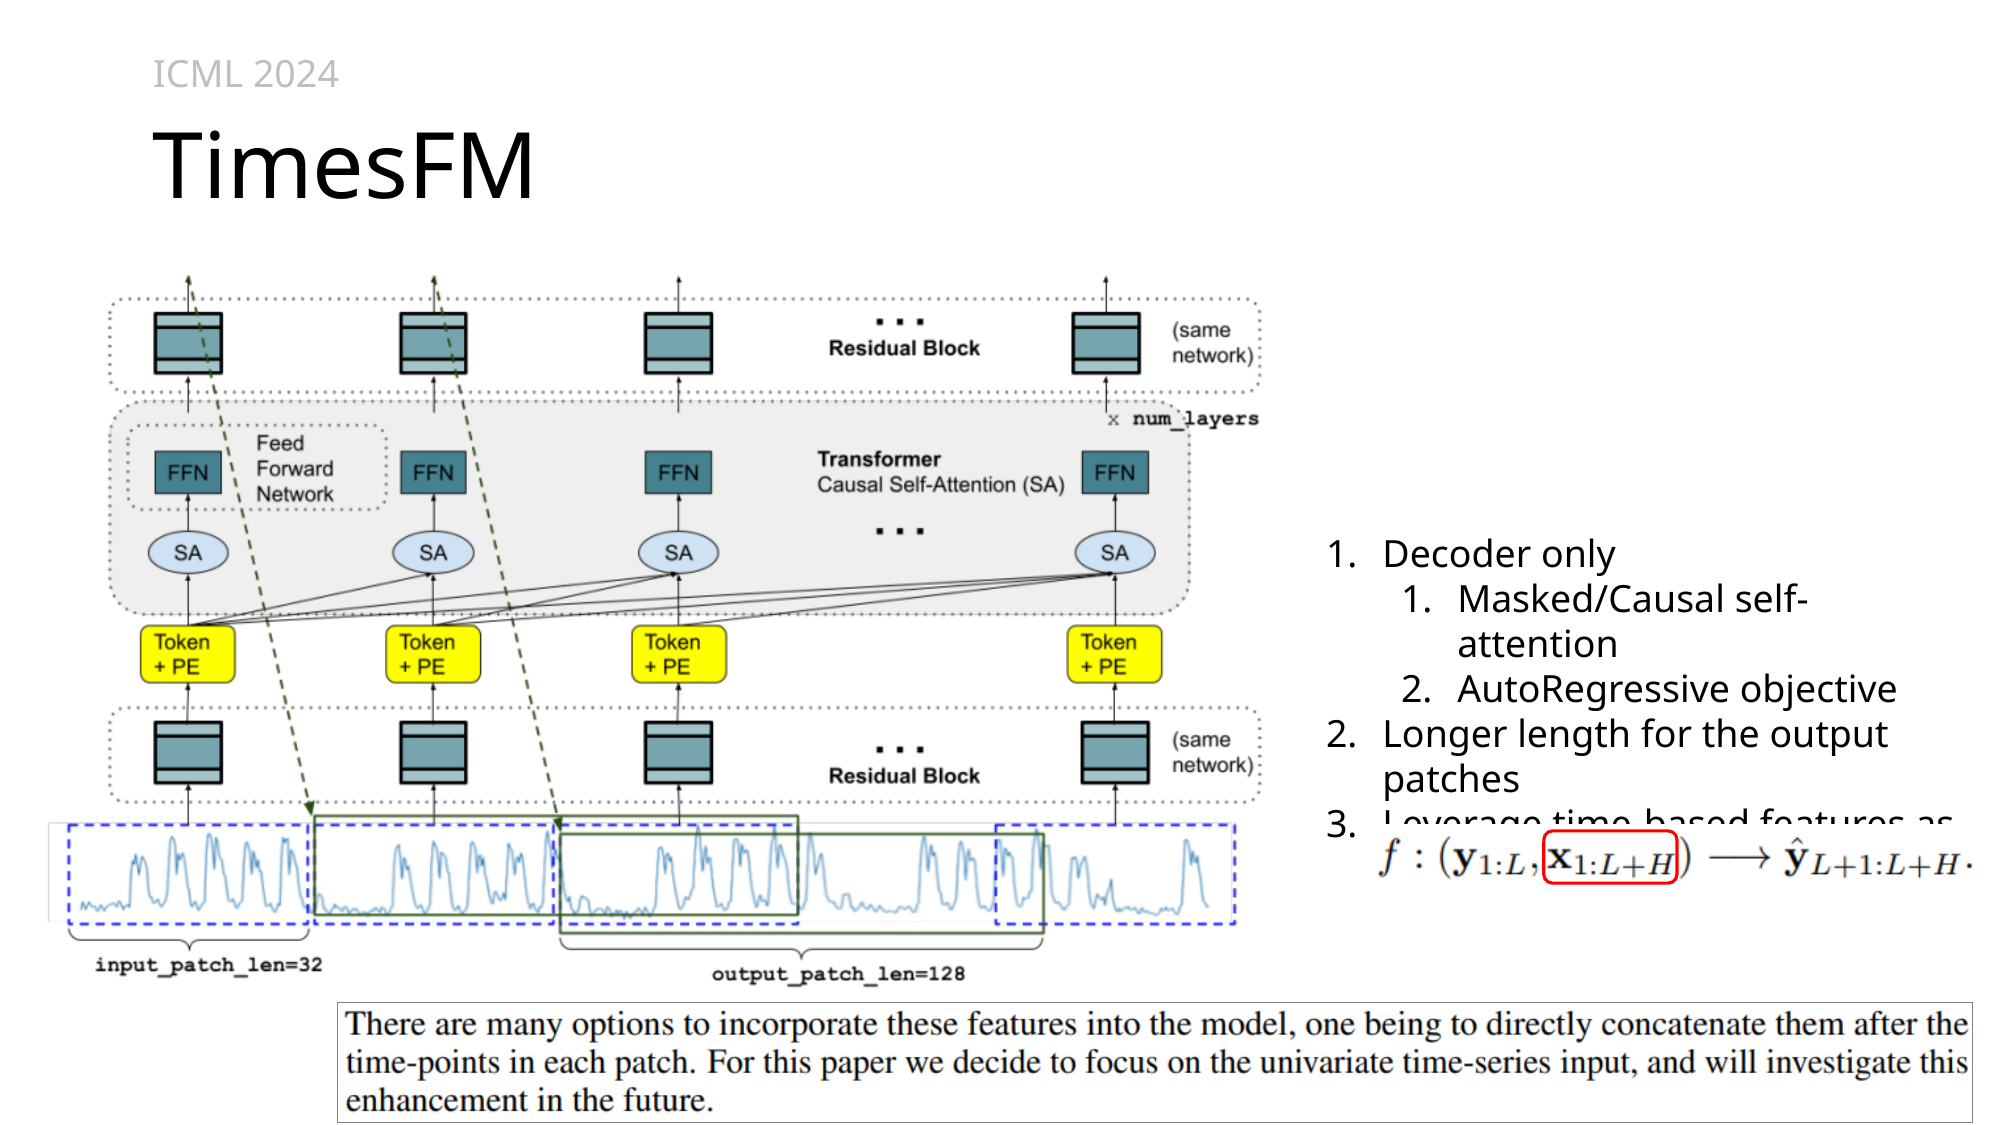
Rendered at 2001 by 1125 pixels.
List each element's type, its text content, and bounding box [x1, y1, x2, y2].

text_box Decoder only Masked/Causal self-attention AutoRegressive objective Longer length for the output patches Leverage time-based features as “future covariates” [1311, 522, 1985, 898]
picture [26, 253, 1974, 1123]
text_box ICML 2024 [138, 42, 354, 103]
title TimesFM [137, 59, 1863, 278]
picture [1362, 823, 1981, 892]
